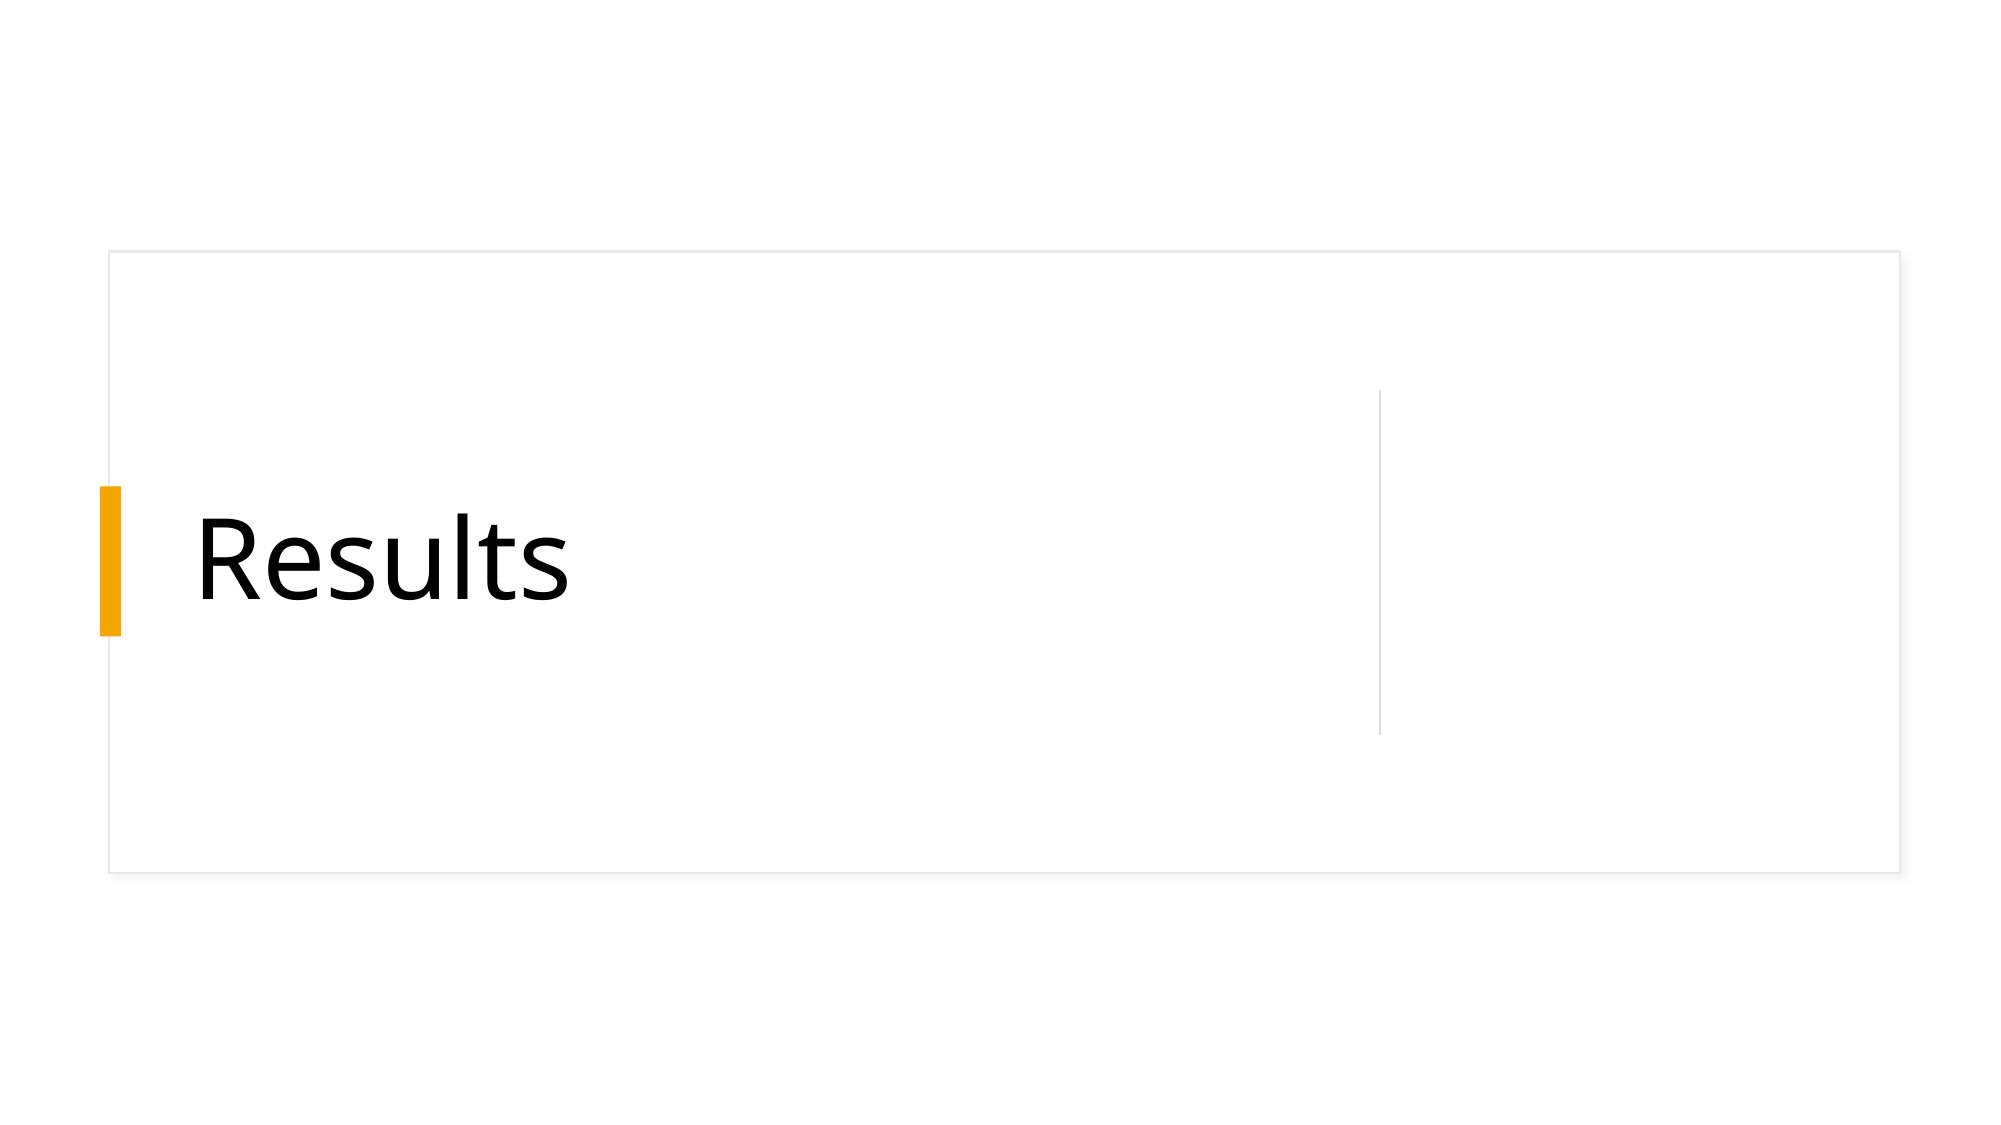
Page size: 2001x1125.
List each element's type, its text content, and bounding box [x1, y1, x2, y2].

title Results [176, 318, 1328, 809]
